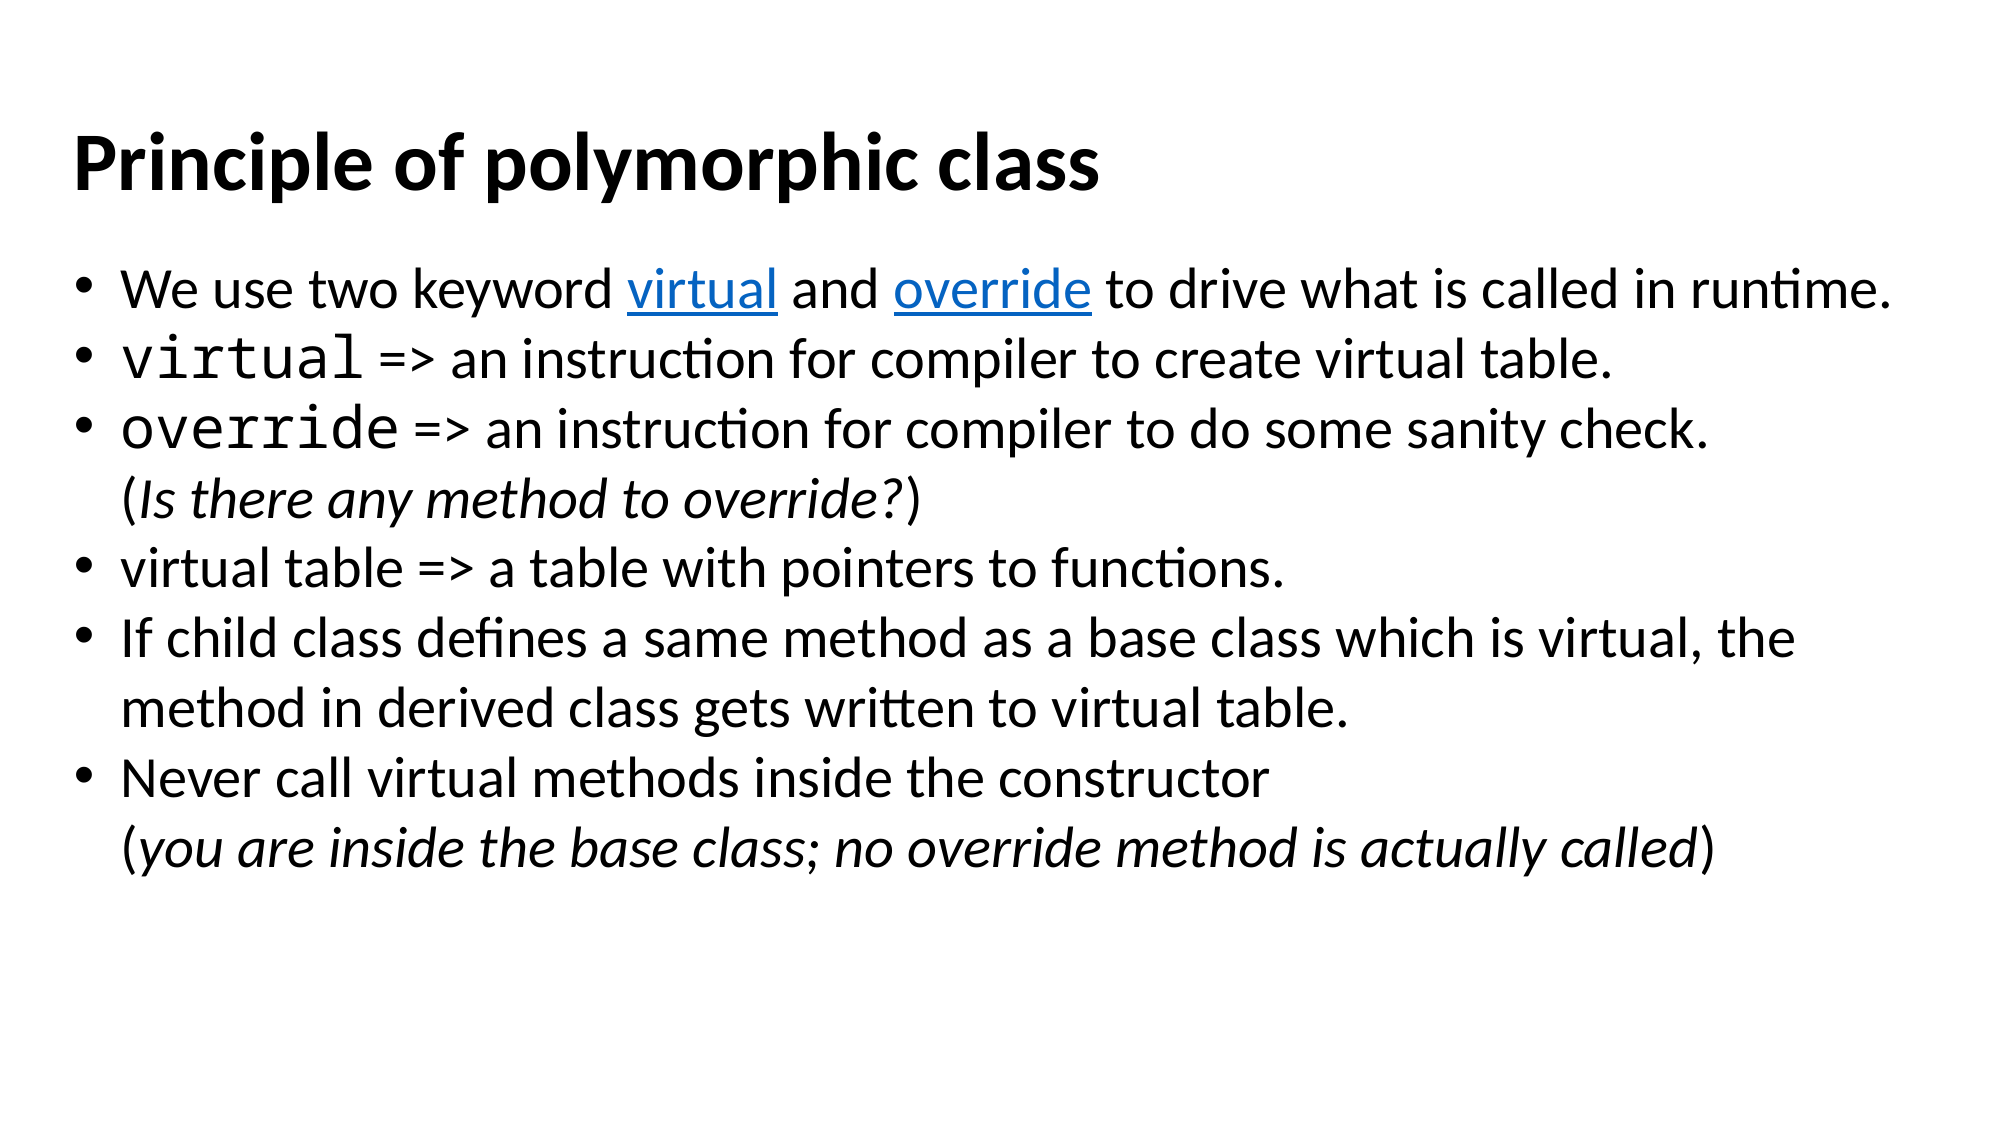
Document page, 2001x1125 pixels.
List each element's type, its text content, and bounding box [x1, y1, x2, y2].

text_box Principle of polymorphic class [0, 0, 2000, 215]
text_box We use two keyword virtual and override to drive what is called in runtime. virtual => an instruction for compiler to create virtual table. override => an instruction for compiler to do some sanity check. (Is there any method to override?) virtual table => a table with pointers to functions. If child class defines a same method as a base class which is virtual, the method in derived class gets written to virtual table. Never call virtual methods inside the constructor (you are inside the base class; no override method is actually called) [0, 242, 2000, 957]
